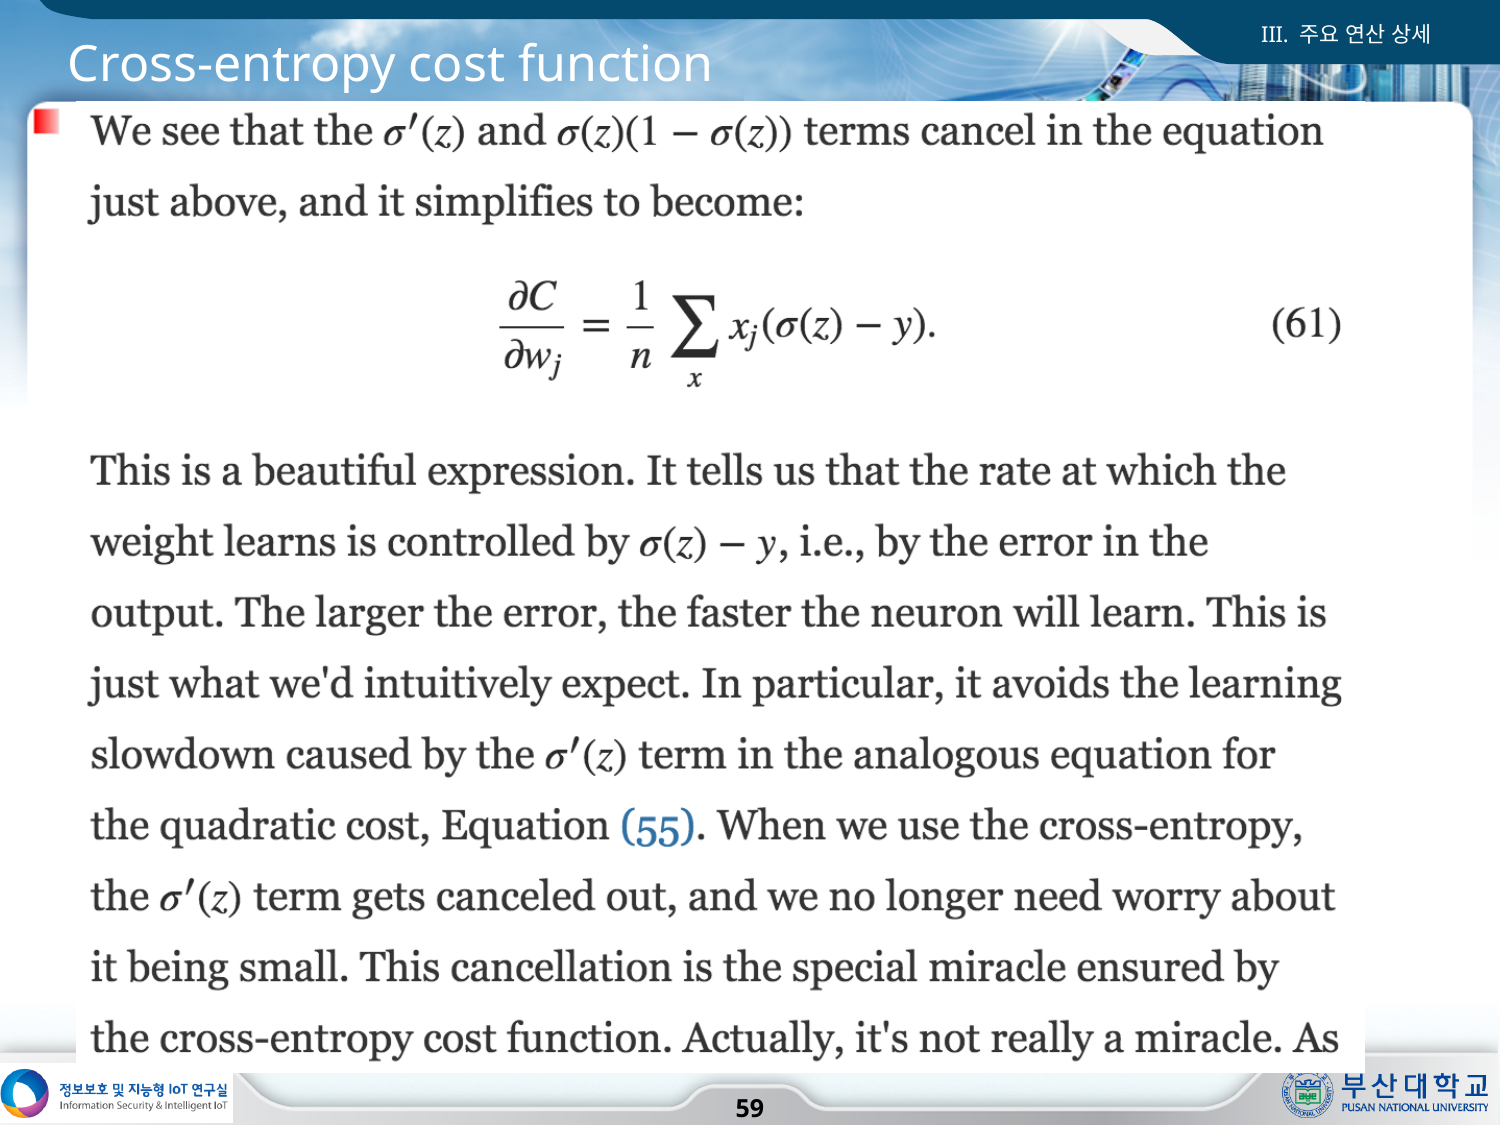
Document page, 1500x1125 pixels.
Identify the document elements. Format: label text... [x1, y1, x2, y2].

text_box Cost [17, 90, 1483, 492]
picture [32, 107, 62, 137]
text_box Cross-entropy cost function [53, 24, 1275, 90]
picture [0, 0, 1500, 1125]
text_box III. 주요 연산 상세 [1198, 12, 1500, 54]
